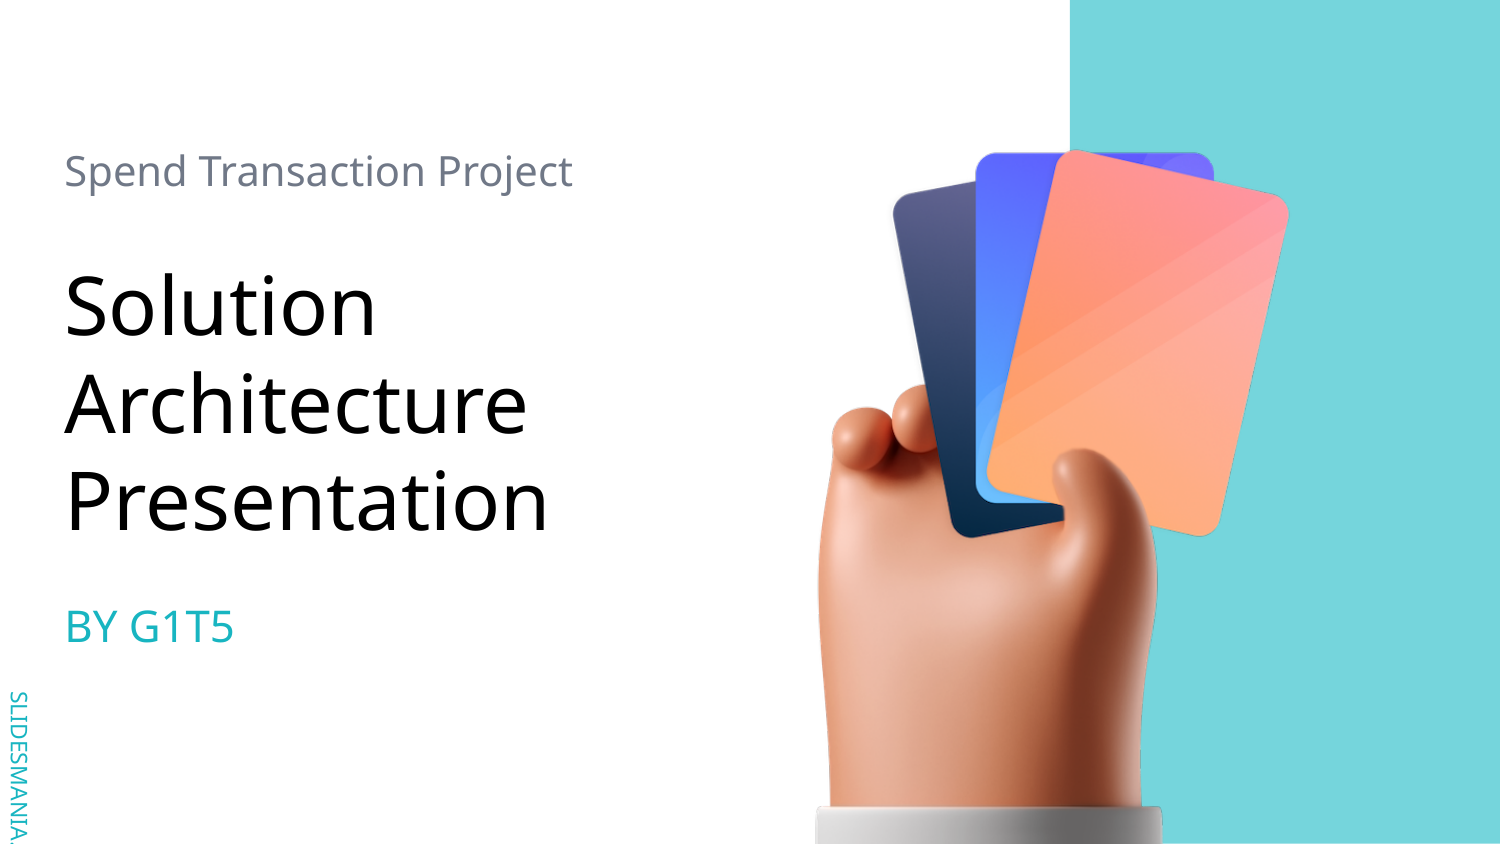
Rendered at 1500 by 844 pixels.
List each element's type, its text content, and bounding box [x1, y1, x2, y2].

subtitle BY G1T5 [49, 583, 584, 664]
picture [589, 139, 1426, 844]
text_box Spend Transaction Project [49, 129, 1109, 210]
title Solution Architecture Presentation [49, 231, 584, 562]
